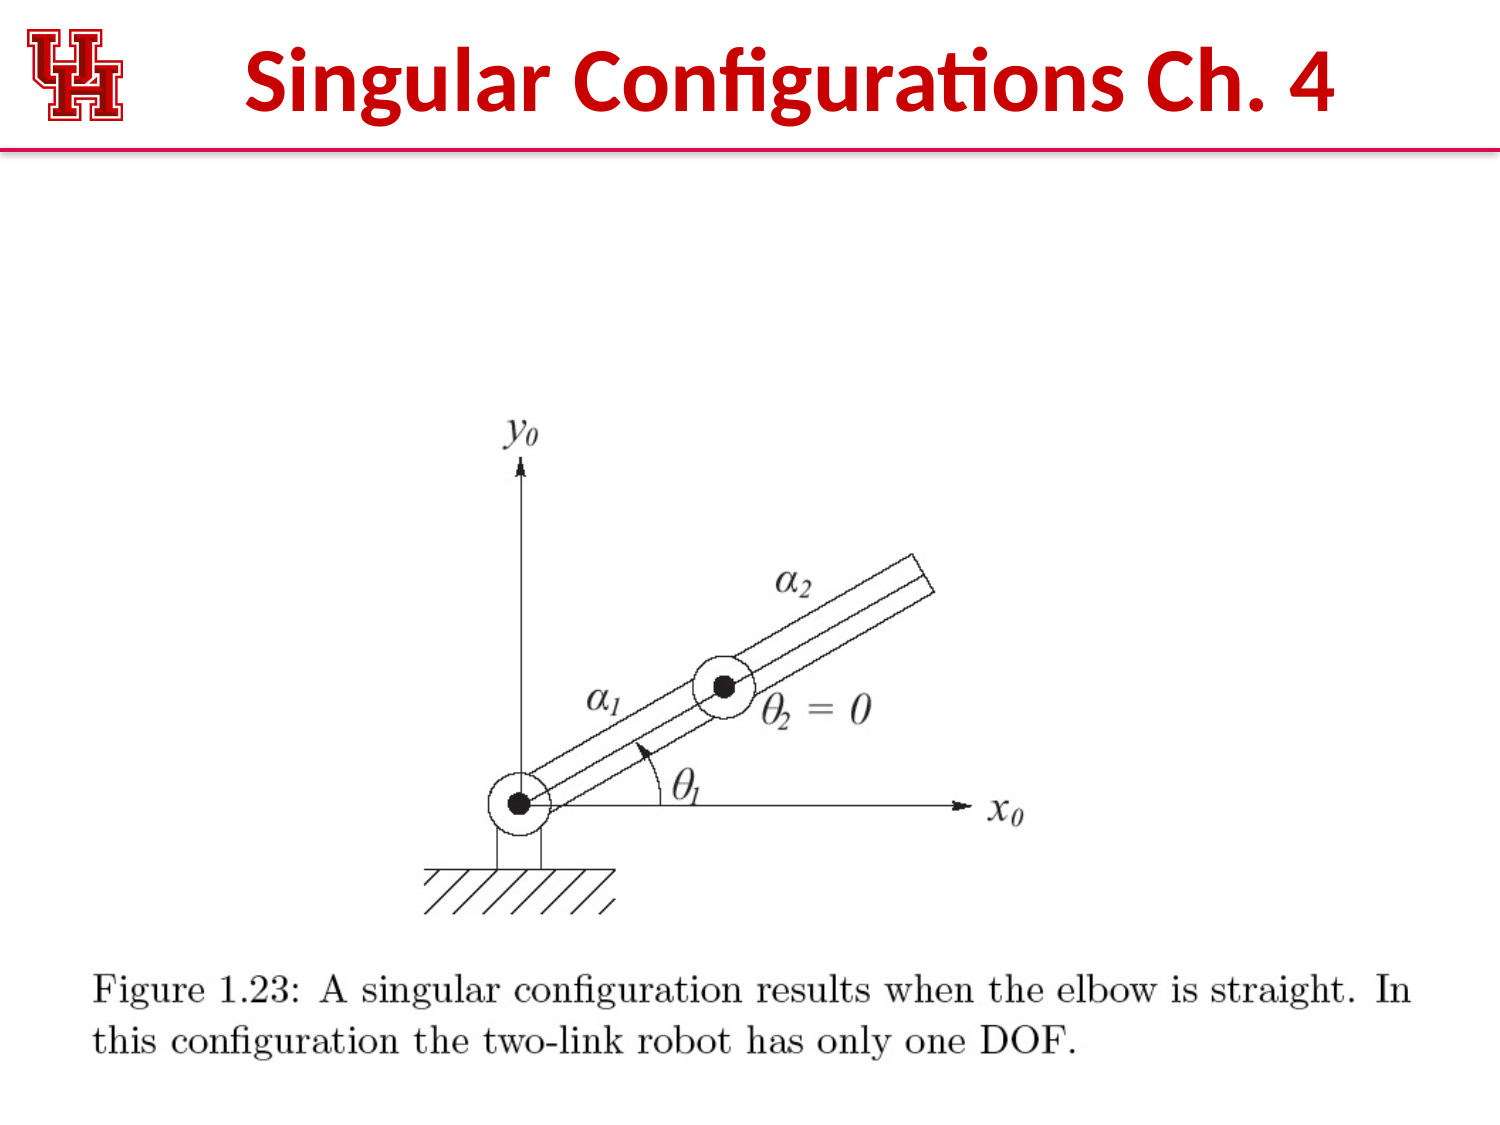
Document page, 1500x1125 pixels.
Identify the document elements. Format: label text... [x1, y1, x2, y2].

picture [74, 405, 1426, 1065]
picture [27, 29, 123, 121]
title Singular Configurations Ch. 4 [157, 0, 1425, 150]
